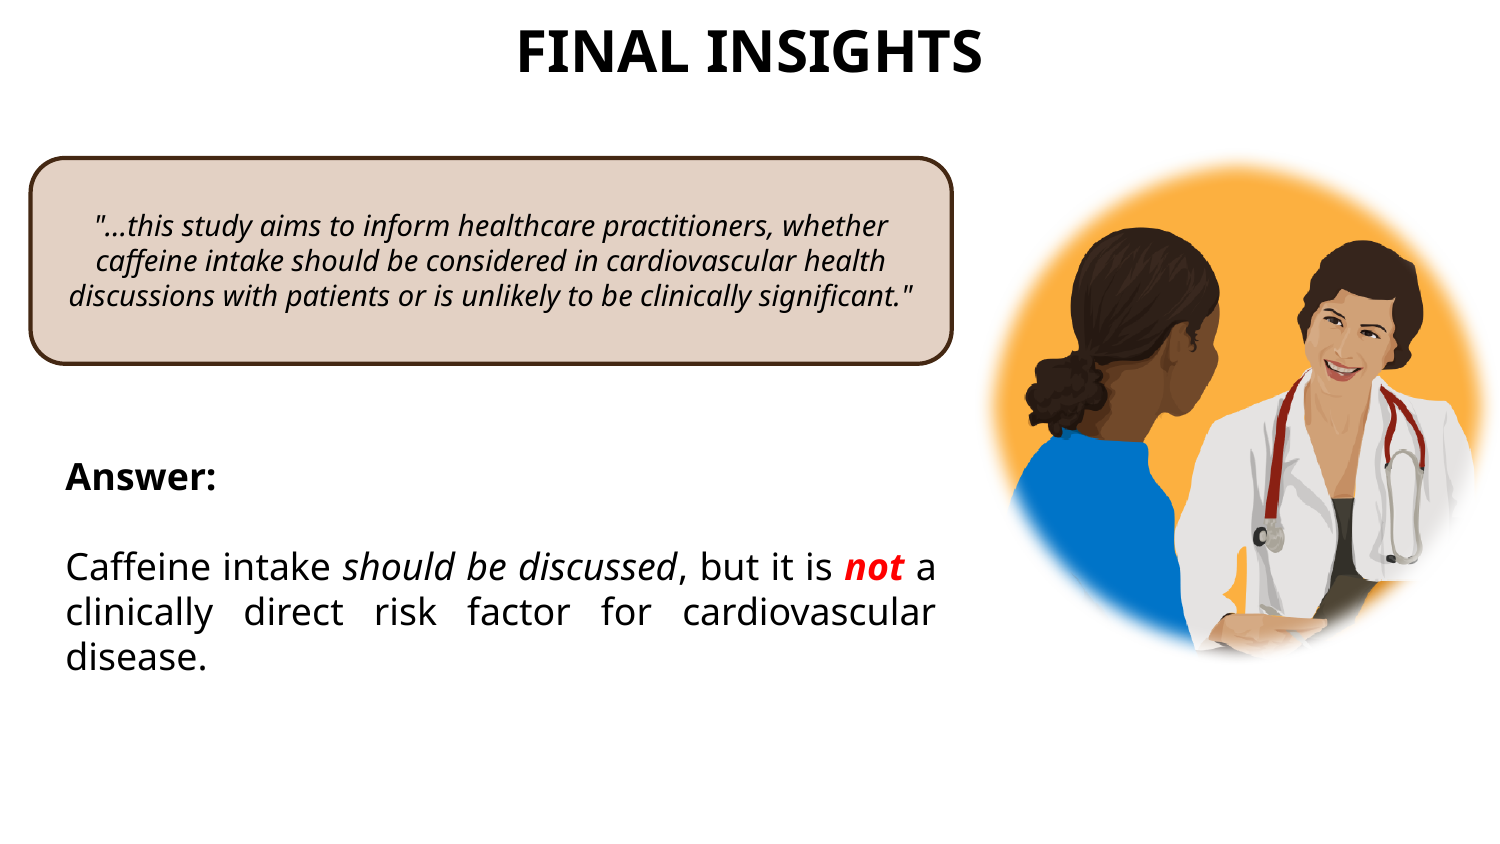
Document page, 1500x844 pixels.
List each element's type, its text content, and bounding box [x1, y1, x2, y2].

text_box FINAL INSIGHTS [50, 0, 1449, 94]
text_box [28, 155, 954, 366]
text_box "...this study aims to inform healthcare practitioners, whether caffeine intake should be considered in cardiovascular health discussions with patients or is unlikely to be clinically significant." [30, 199, 952, 320]
picture [973, 146, 1500, 666]
text_box Answer: Caffeine intake should be discussed, but it is not a clinically direct risk factor for cardiovascular disease. [50, 445, 952, 686]
